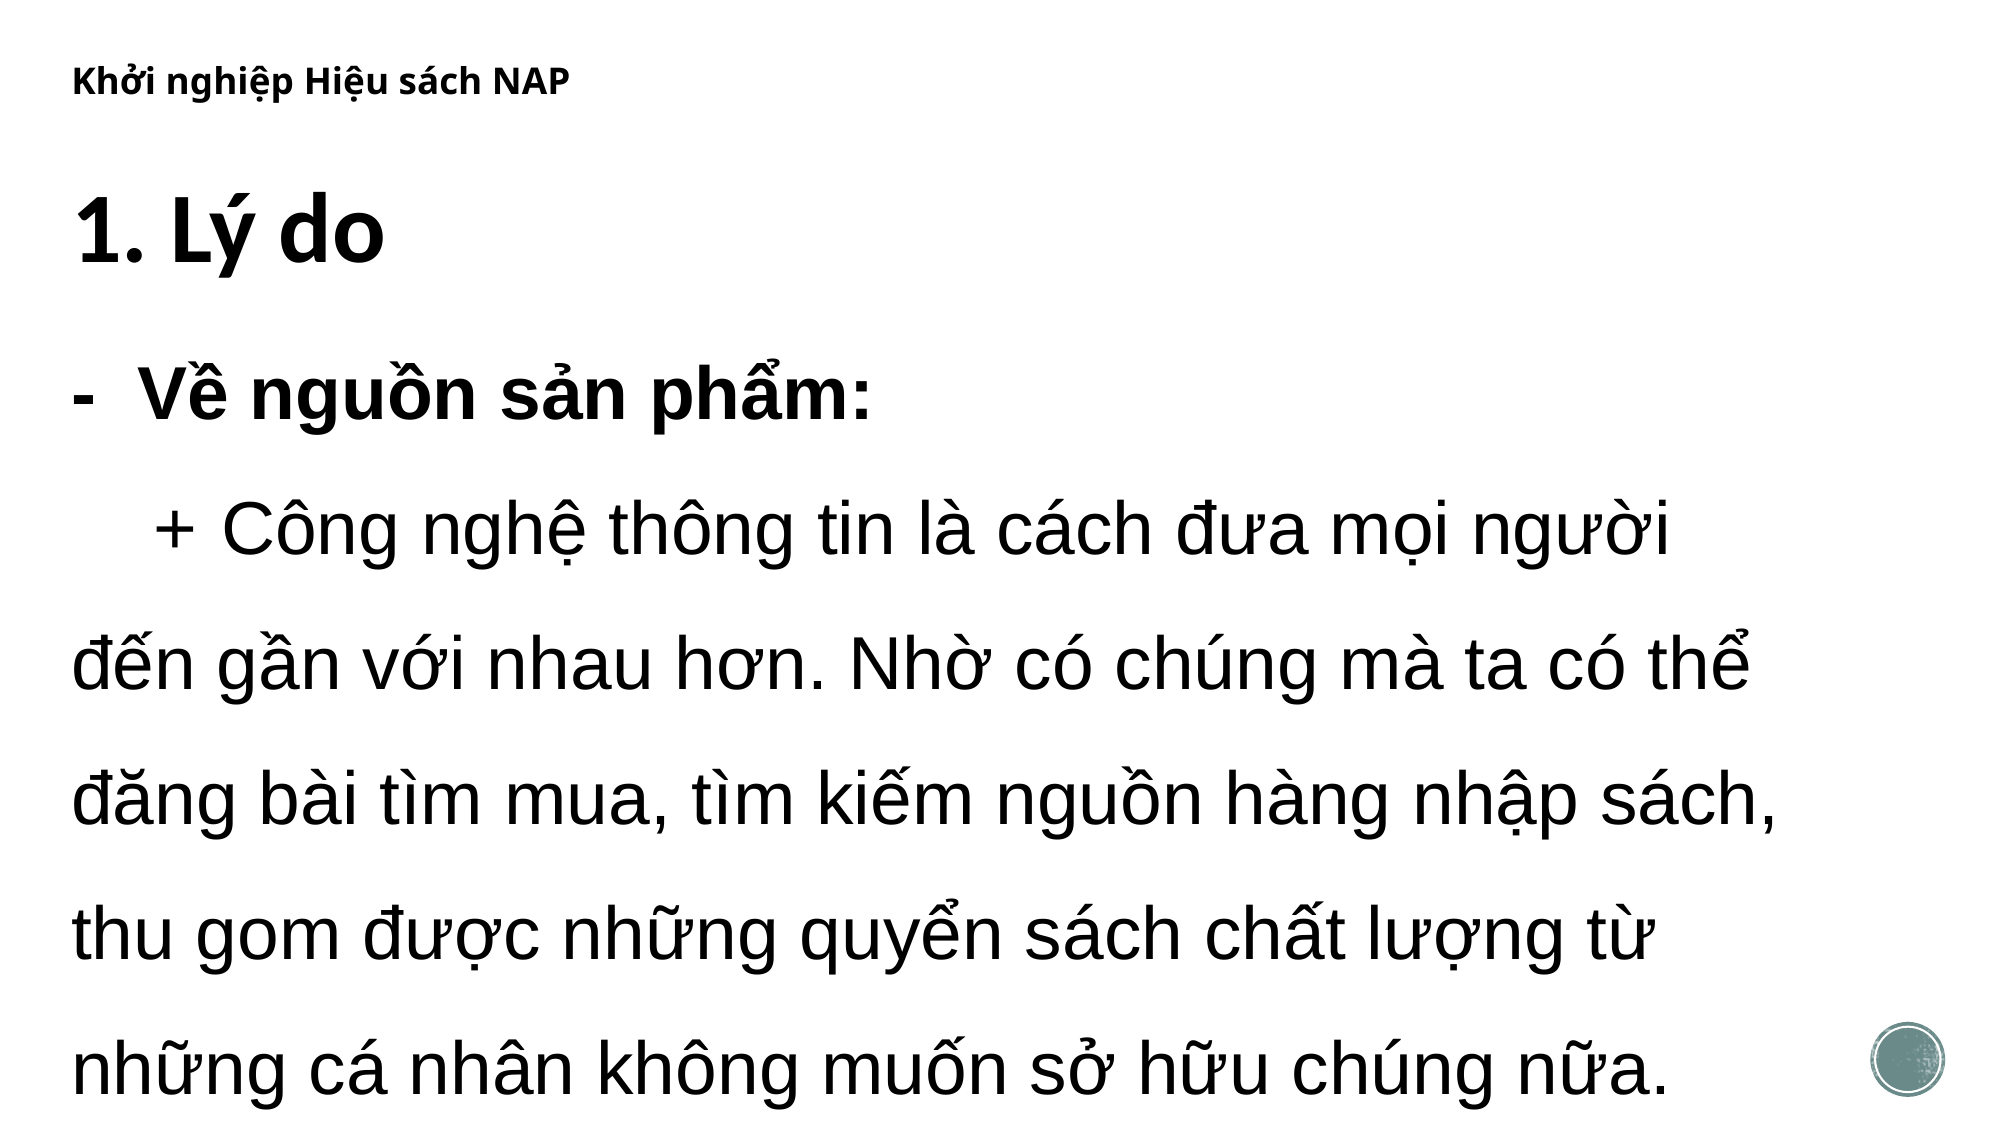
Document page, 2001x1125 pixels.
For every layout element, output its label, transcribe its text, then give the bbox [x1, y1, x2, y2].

text_box 1. Lý do - Về nguồn sản phẩm: + Công nghệ thông tin là cách đưa mọi người đến gần với nhau hơn. Nhờ có chúng mà ta có thể đăng bài tìm mua, tìm kiếm nguồn hàng nhập sách, thu gom được những quyển sách chất lượng từ những cá nhân không muốn sở hữu chúng nữa. [56, 155, 1826, 1125]
title Khởi nghiệp Hiệu sách NAP [56, 13, 1826, 155]
